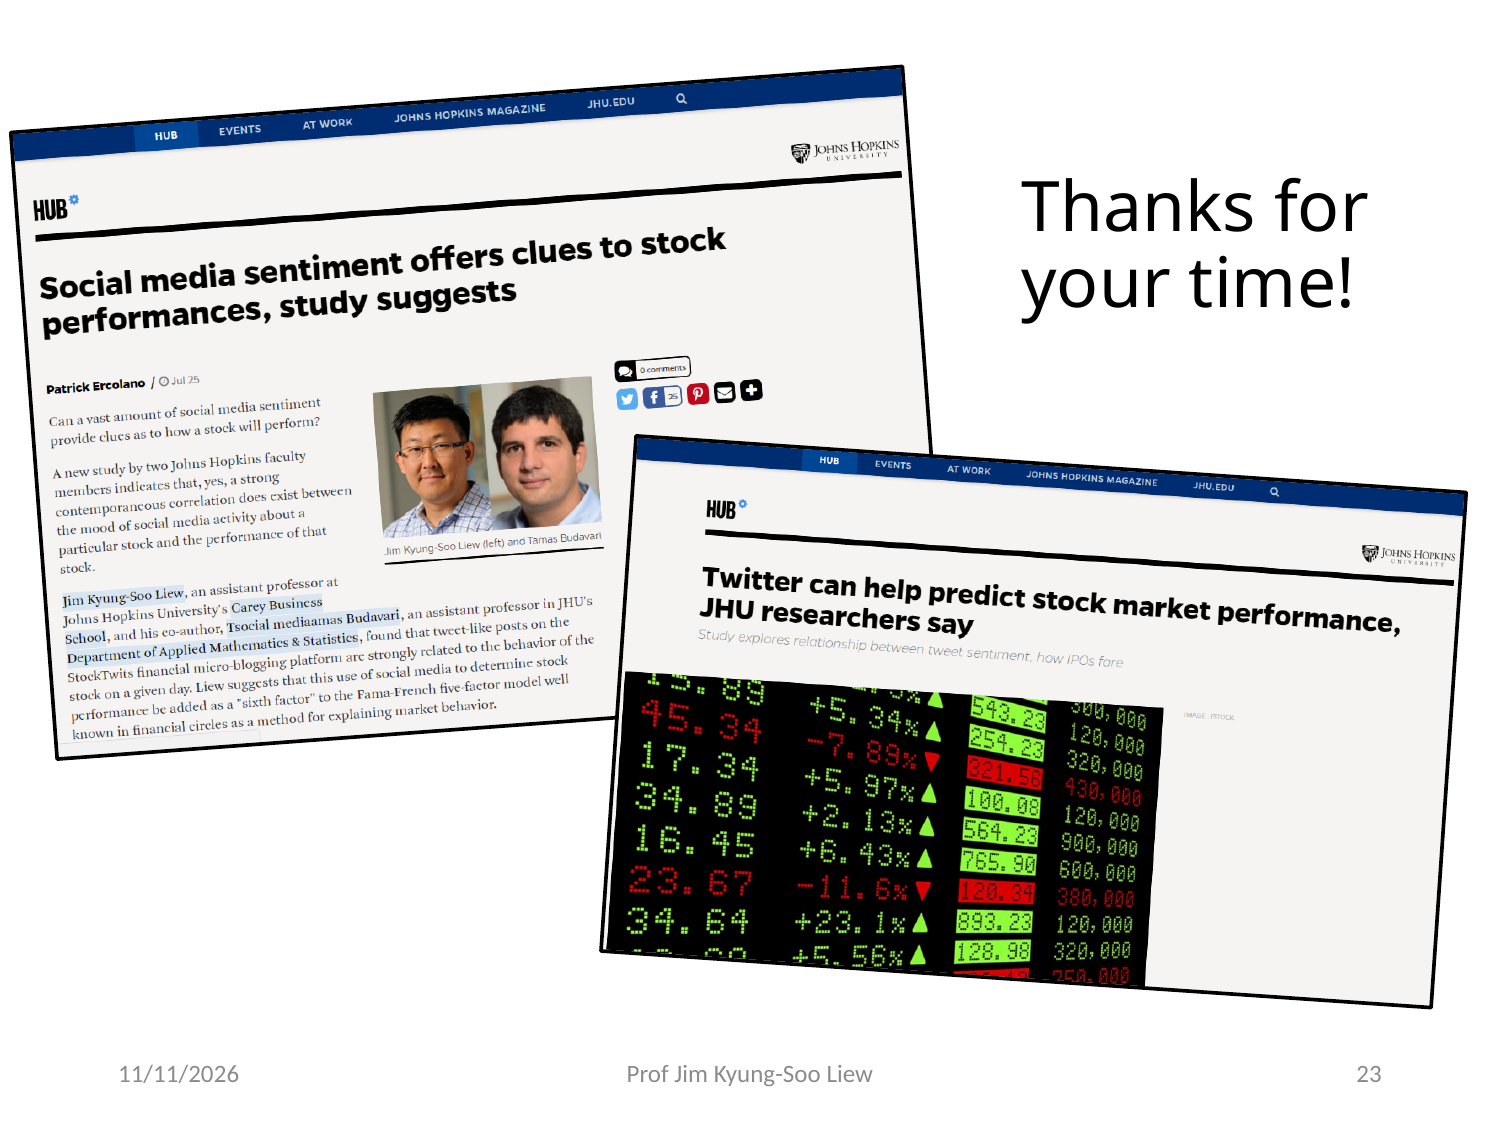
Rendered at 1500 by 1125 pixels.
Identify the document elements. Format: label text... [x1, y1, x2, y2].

slide_number 23 [1059, 1042, 1397, 1103]
title Thanks for your time! [1006, 162, 1397, 332]
footer Prof Jim Kyung-Soo Liew [496, 1042, 1004, 1103]
picture [13, 69, 1464, 1005]
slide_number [103, 1042, 441, 1103]
